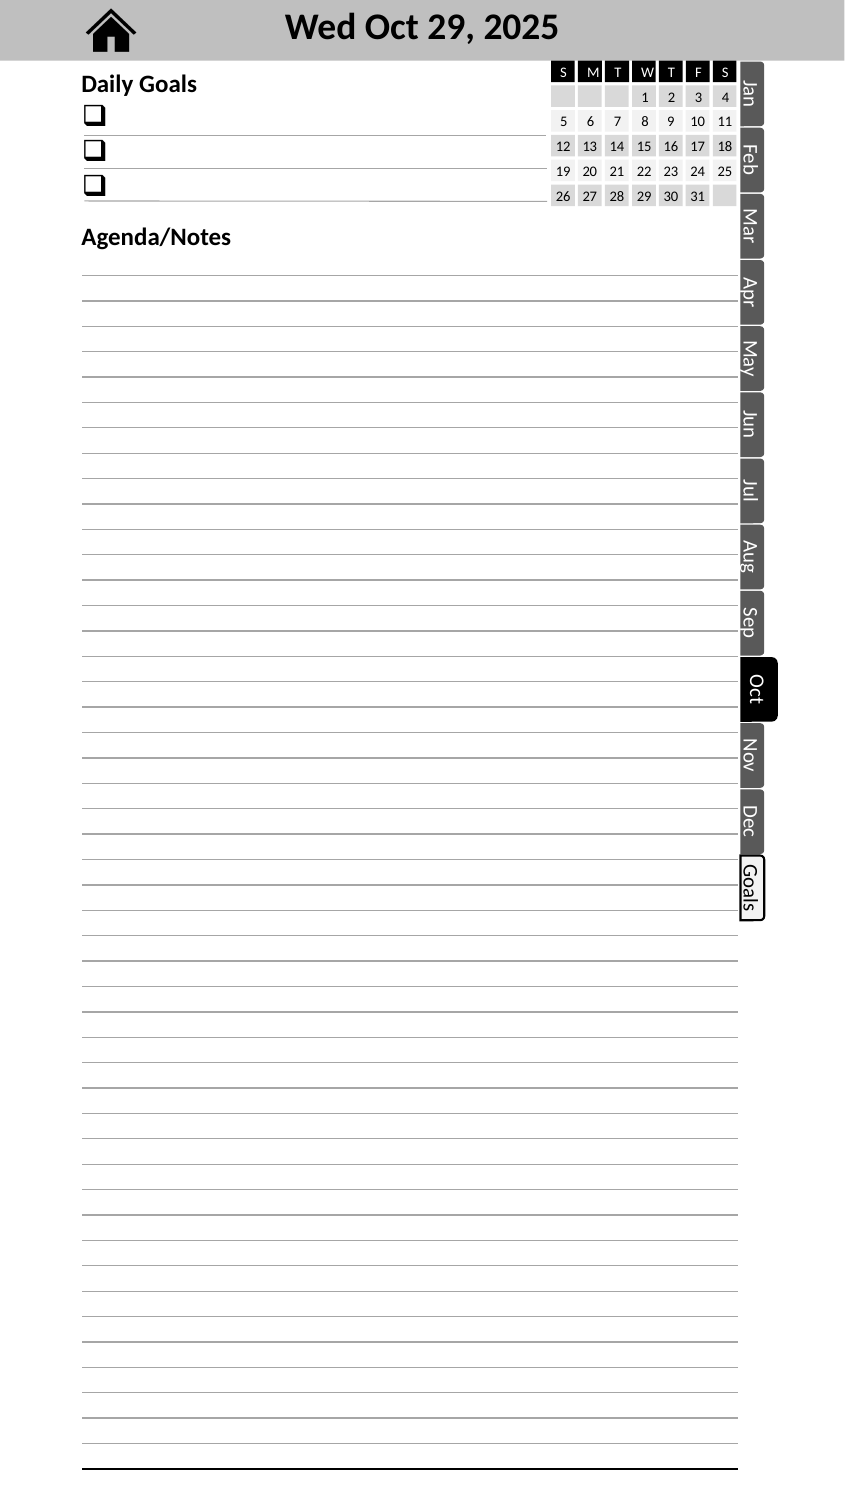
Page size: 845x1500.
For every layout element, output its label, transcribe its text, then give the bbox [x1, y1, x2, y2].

list Wed Oct 29, 2025 [190, 0, 655, 61]
picture [82, 1, 140, 59]
